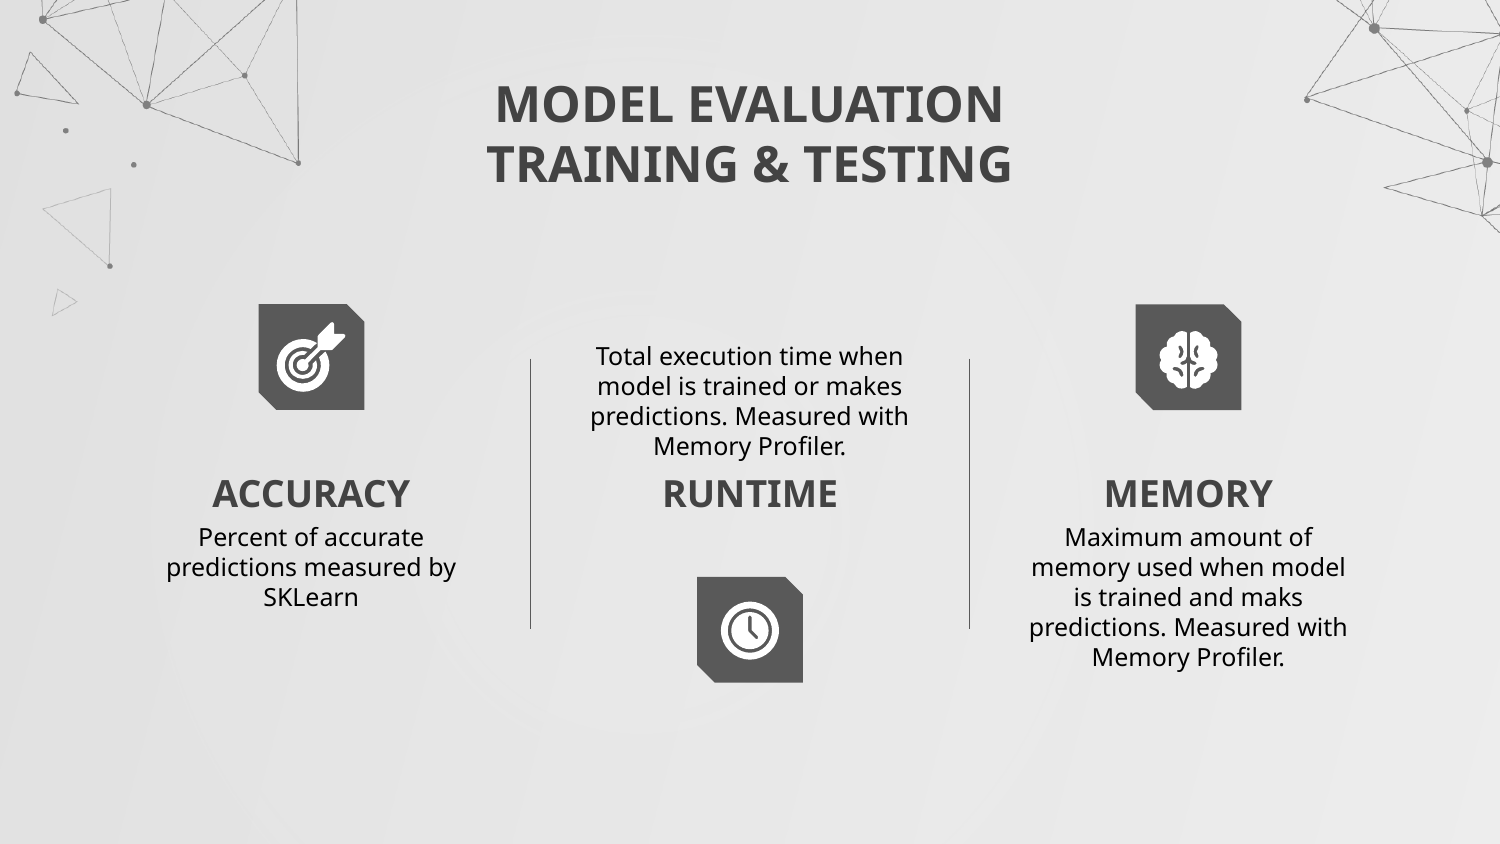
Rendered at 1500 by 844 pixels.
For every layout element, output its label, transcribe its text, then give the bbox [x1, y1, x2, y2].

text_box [258, 303, 365, 411]
subtitle Total execution time when model is trained or makes predictions. Measured with Memory Profiler. [568, 325, 932, 490]
subtitle Maximum amount of memory used when model is trained and maks predictions. Measured with Memory Profiler. [1006, 506, 1371, 672]
subtitle Percent of accurate predictions measured by SKLearn [143, 531, 480, 672]
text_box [1159, 330, 1218, 389]
picture [0, 0, 1500, 844]
title MEMORY [974, 460, 1408, 531]
title RUNTIME [536, 460, 964, 531]
title MODEL EVALUATION TRAINING & TESTING [322, 57, 1178, 214]
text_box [696, 576, 804, 683]
title ACCURACY [92, 460, 526, 531]
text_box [1135, 304, 1242, 411]
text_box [720, 601, 780, 660]
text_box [276, 321, 347, 392]
